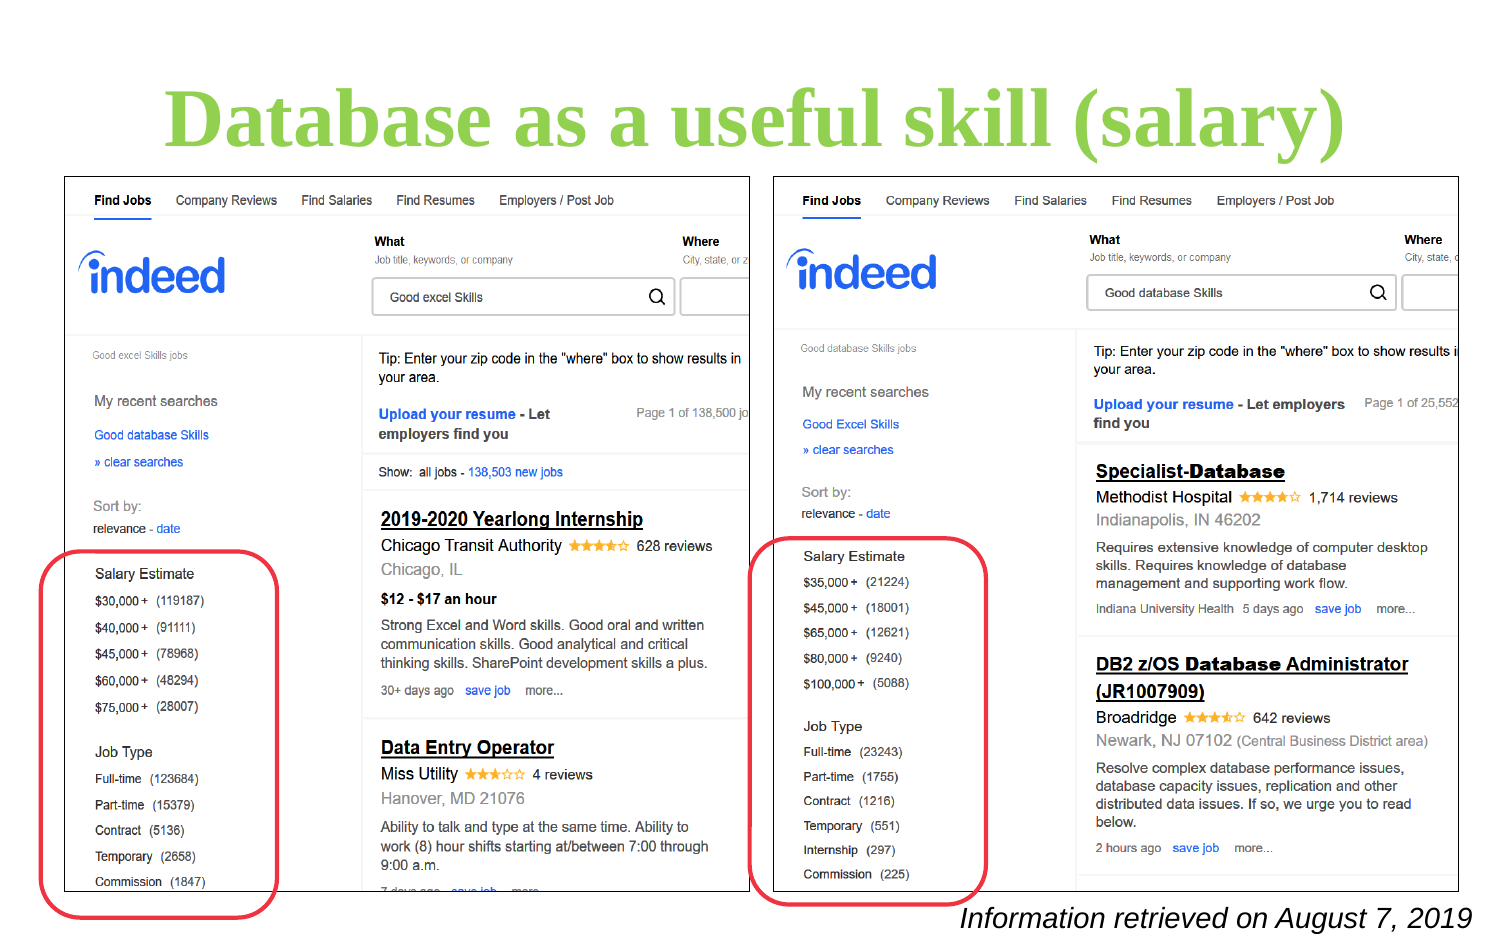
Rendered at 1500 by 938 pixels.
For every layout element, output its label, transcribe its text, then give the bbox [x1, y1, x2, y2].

text_box Information retrieved on August 7, 2019 [944, 892, 1500, 938]
text_box [756, 541, 969, 907]
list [773, 176, 1460, 892]
picture [64, 176, 750, 892]
title Database as a useful skill (salary) [53, 55, 1459, 198]
text_box [38, 555, 273, 920]
